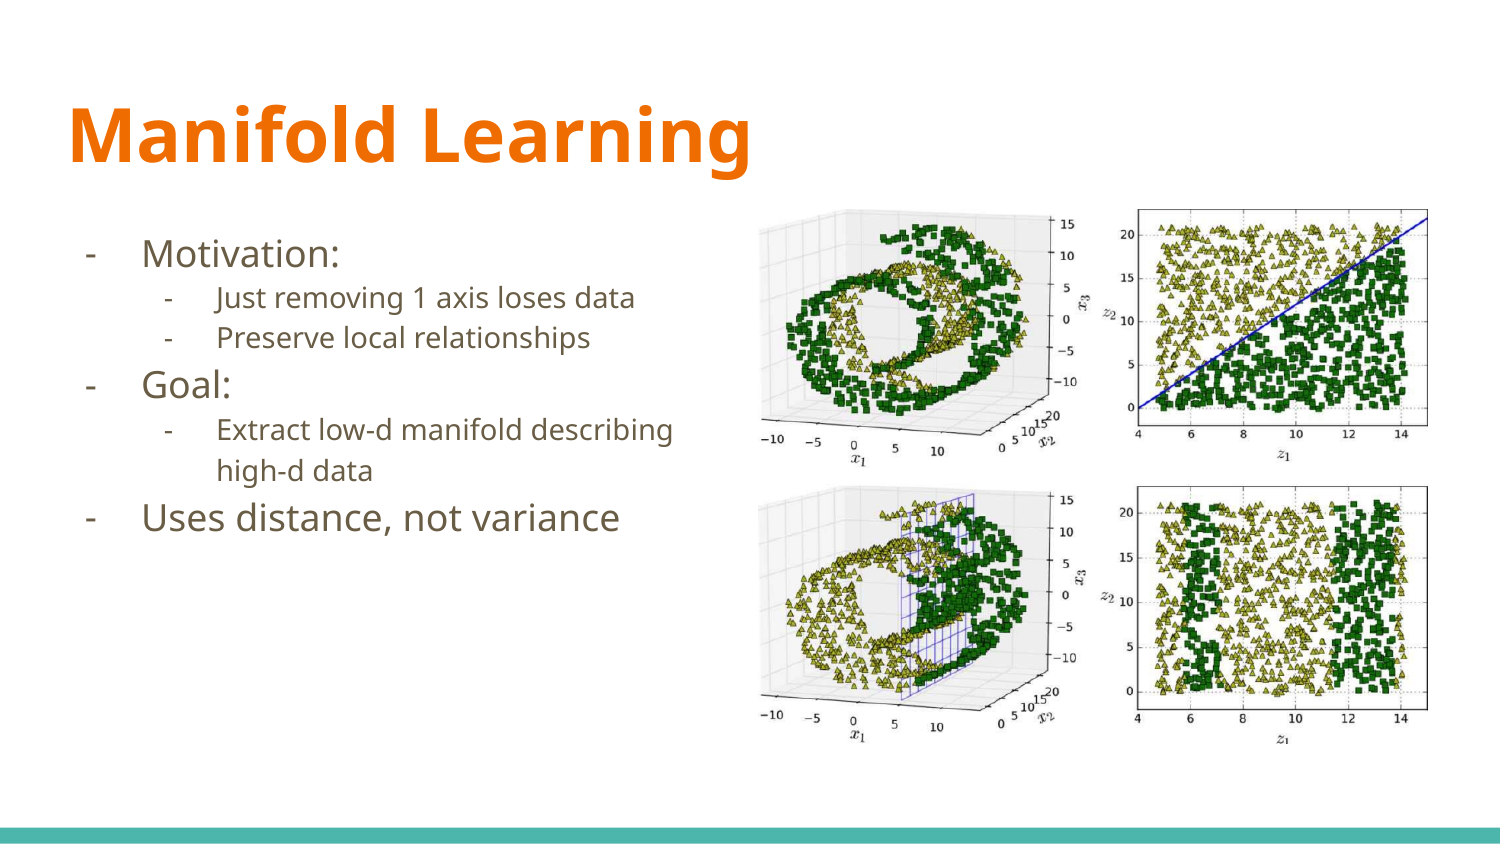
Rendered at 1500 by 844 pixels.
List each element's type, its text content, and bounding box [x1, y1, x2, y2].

list Motivation: Just removing 1 axis loses data Preserve local relationships Goal: Extract low-d manifold describing high-d data Uses distance, not variance [51, 207, 723, 750]
picture [757, 199, 1430, 744]
title Manifold Learning [51, 72, 1449, 189]
